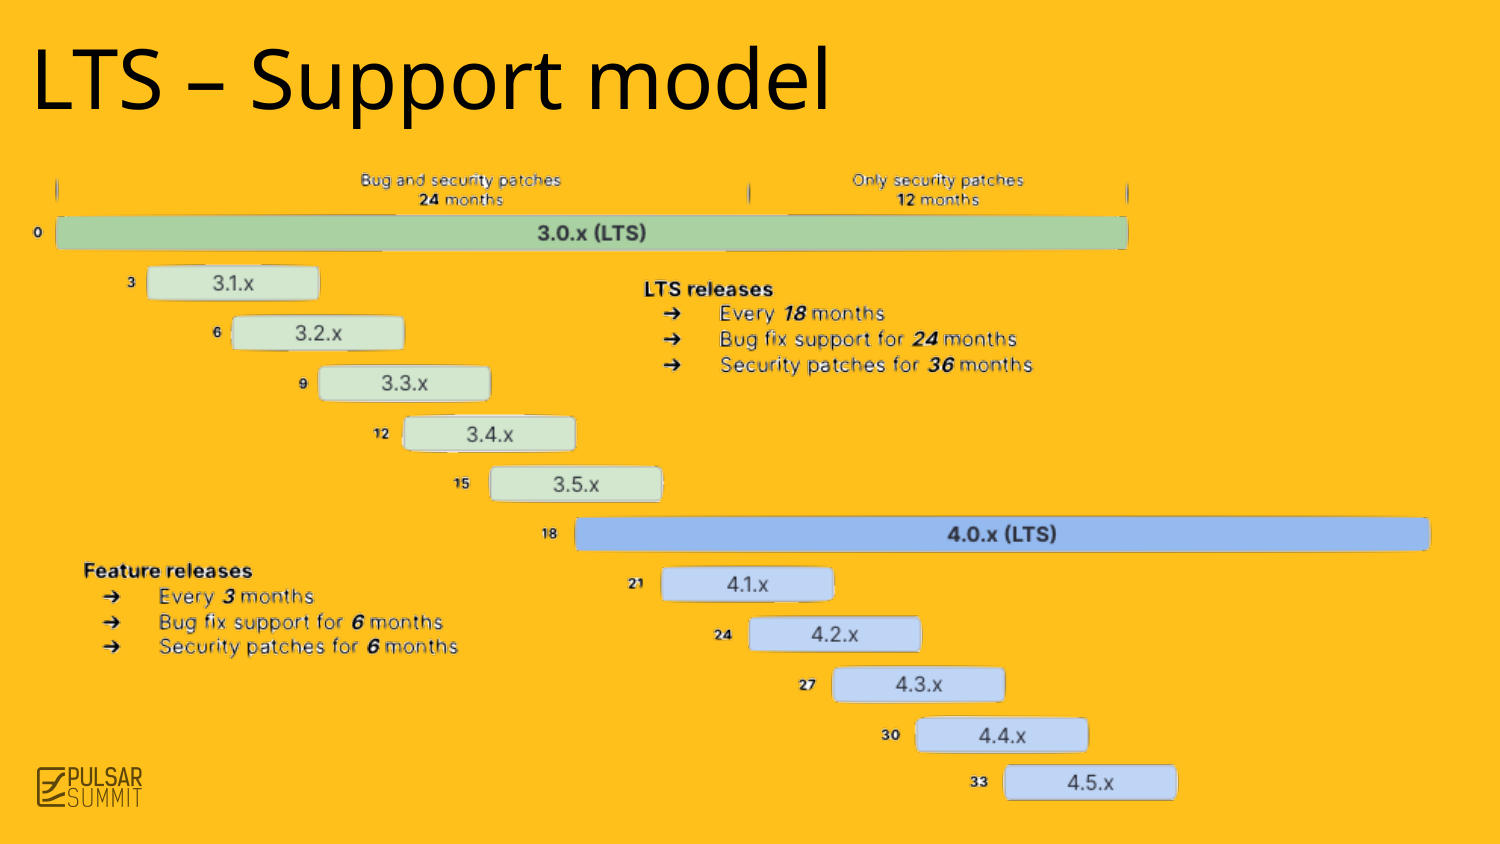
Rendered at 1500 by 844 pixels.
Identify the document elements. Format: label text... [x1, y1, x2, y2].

picture [24, 153, 1455, 820]
text_box LTS – Support model [30, 37, 1456, 128]
